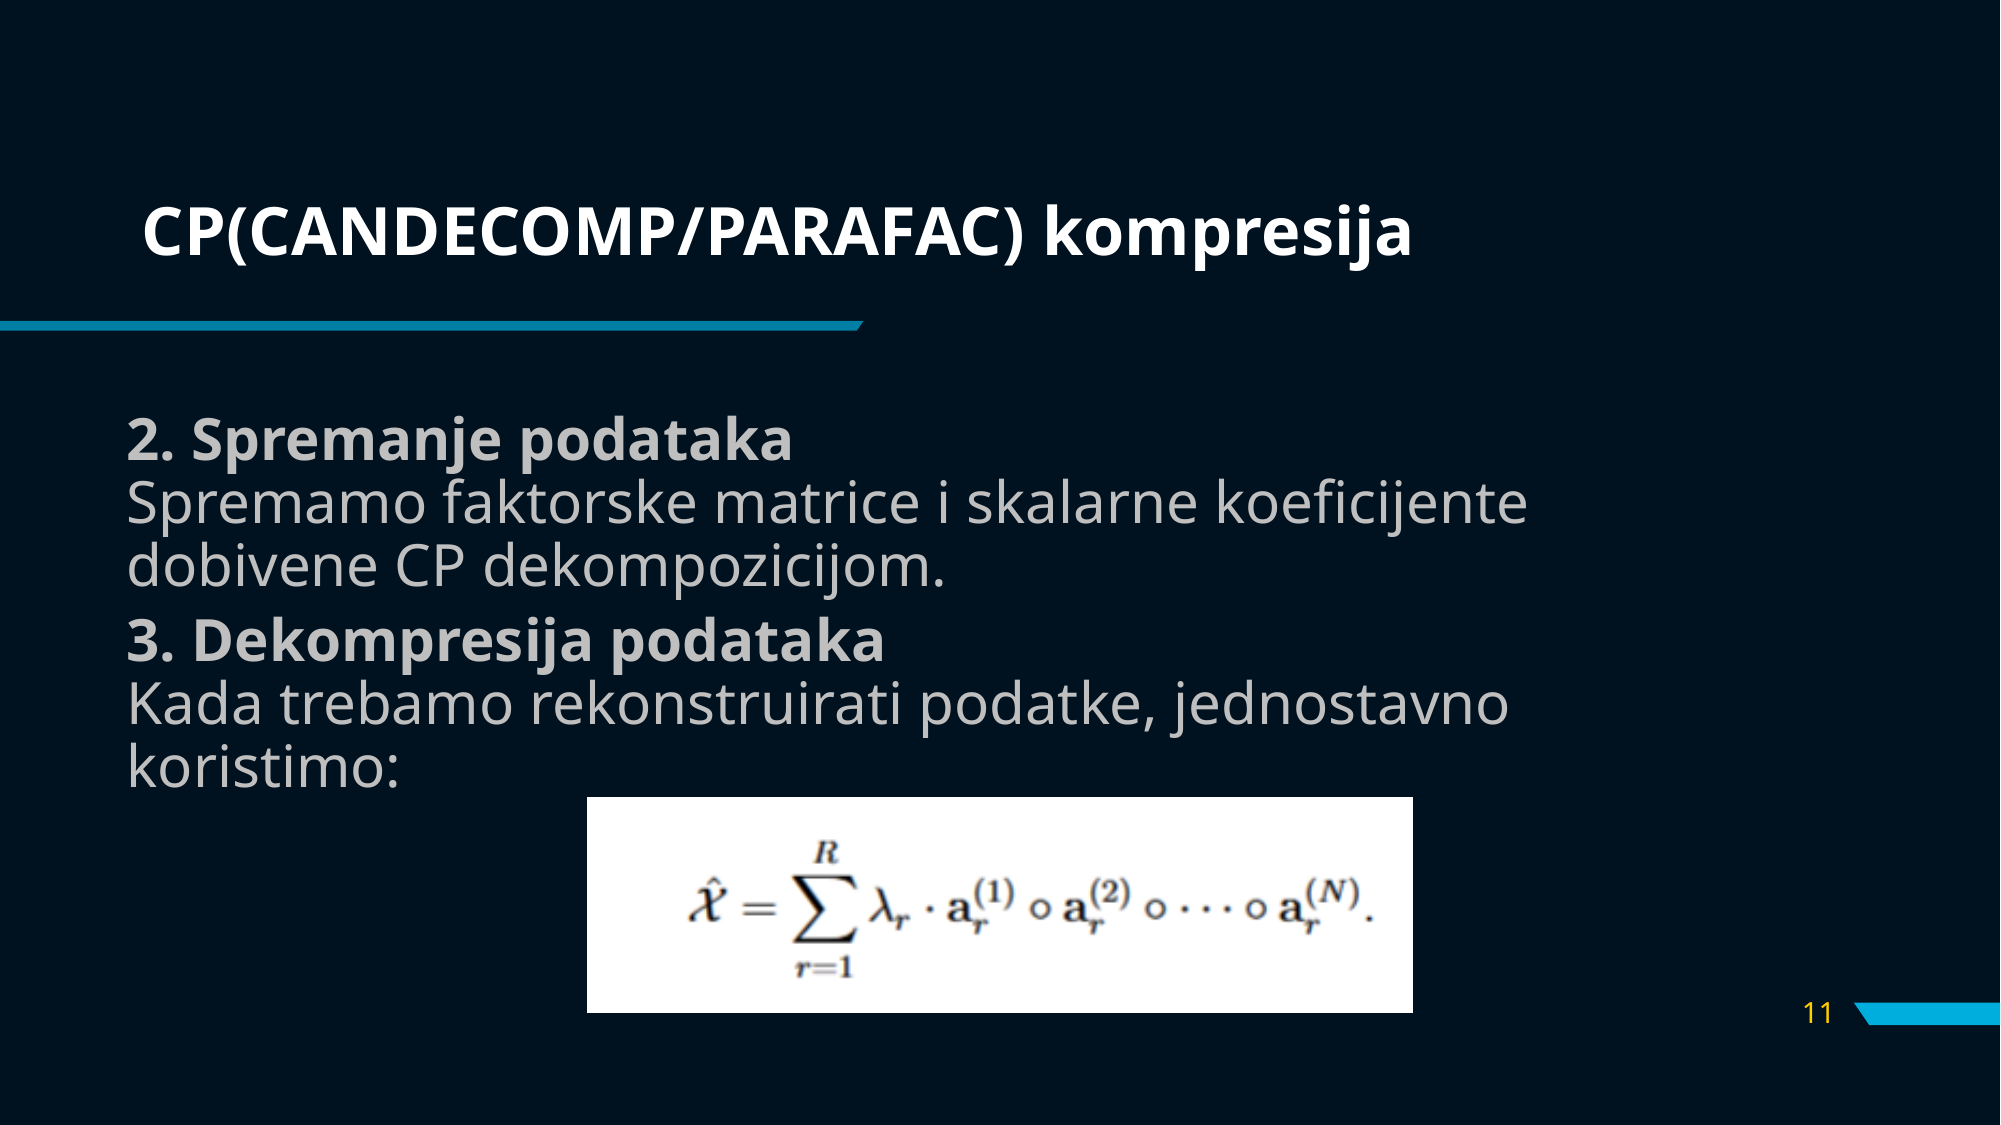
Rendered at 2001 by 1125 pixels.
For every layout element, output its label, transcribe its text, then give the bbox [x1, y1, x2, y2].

picture [587, 797, 1413, 1013]
slide_number 11 [1760, 984, 1851, 1045]
title CP(CANDECOMP/PARAFAC) kompresija [126, 169, 1820, 298]
list 2. Spremanje podataka Spremamo faktorske matrice i skalarne koeficijente dobivene CP dekompozicijom. 3. Dekompresija podataka Kada trebamo rekonstruirati podatke, jednostavno koristimo: [126, 402, 1761, 890]
